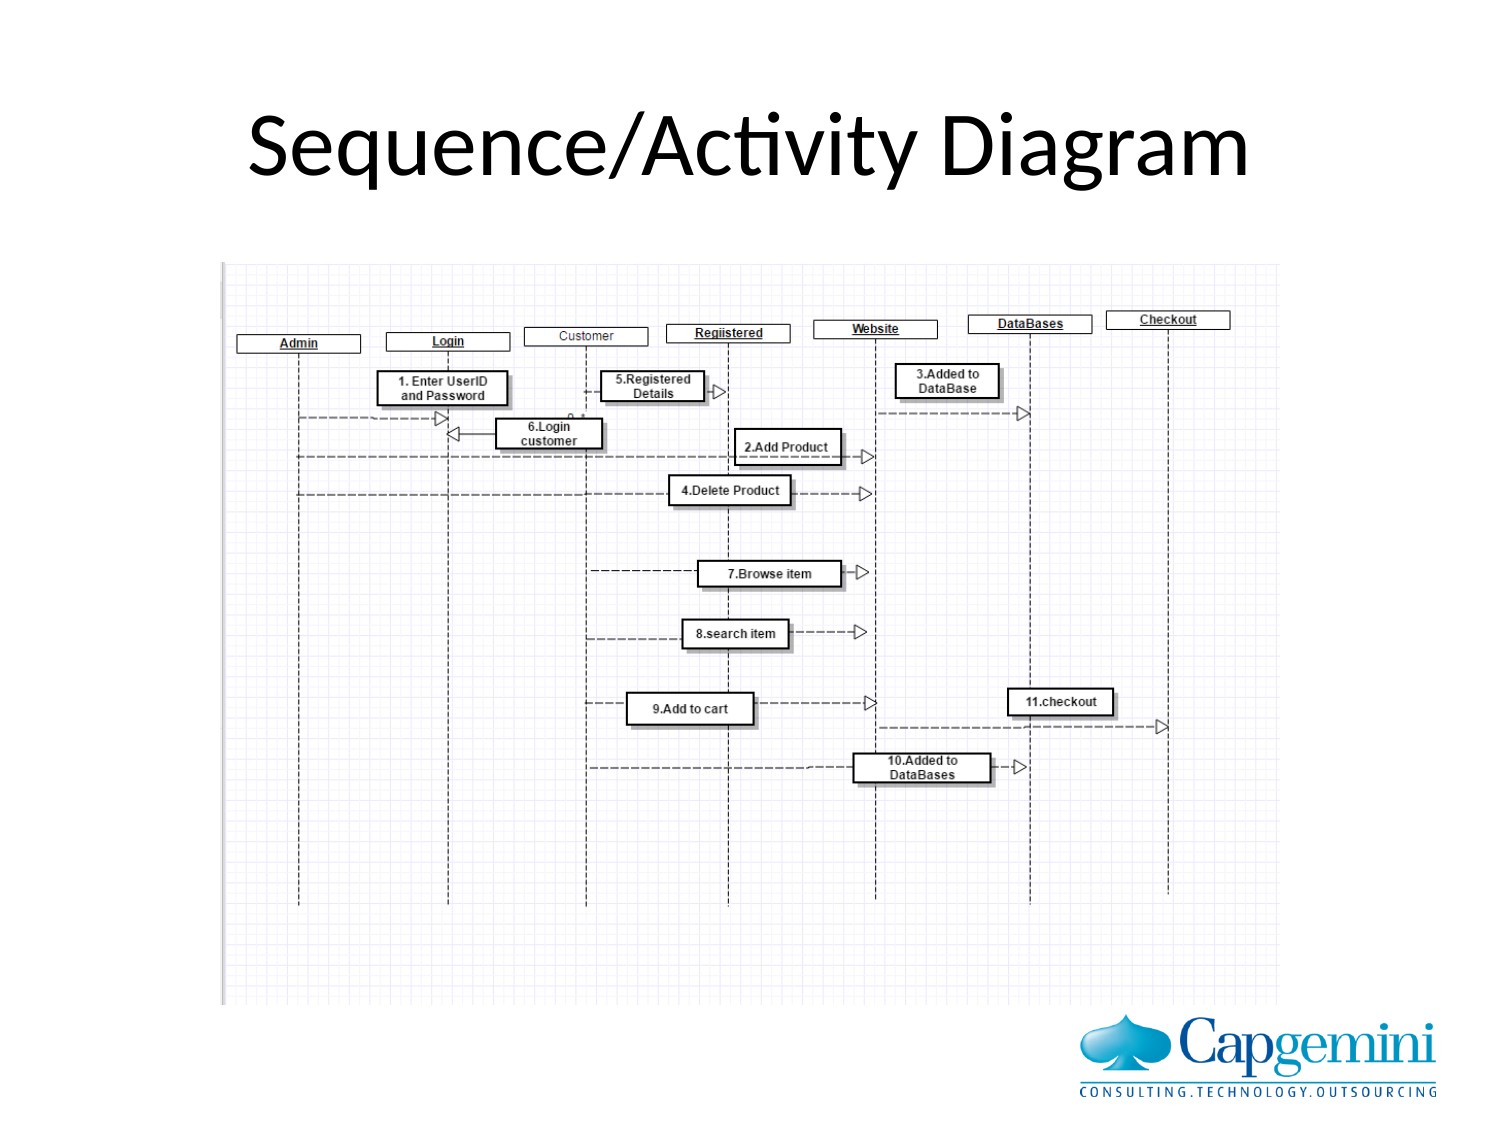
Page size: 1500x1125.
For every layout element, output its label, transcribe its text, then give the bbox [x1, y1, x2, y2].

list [219, 262, 1281, 1006]
picture [1080, 1084, 1436, 1097]
picture [1080, 1014, 1436, 1081]
title Sequence/Activity Diagram [75, 45, 1425, 233]
